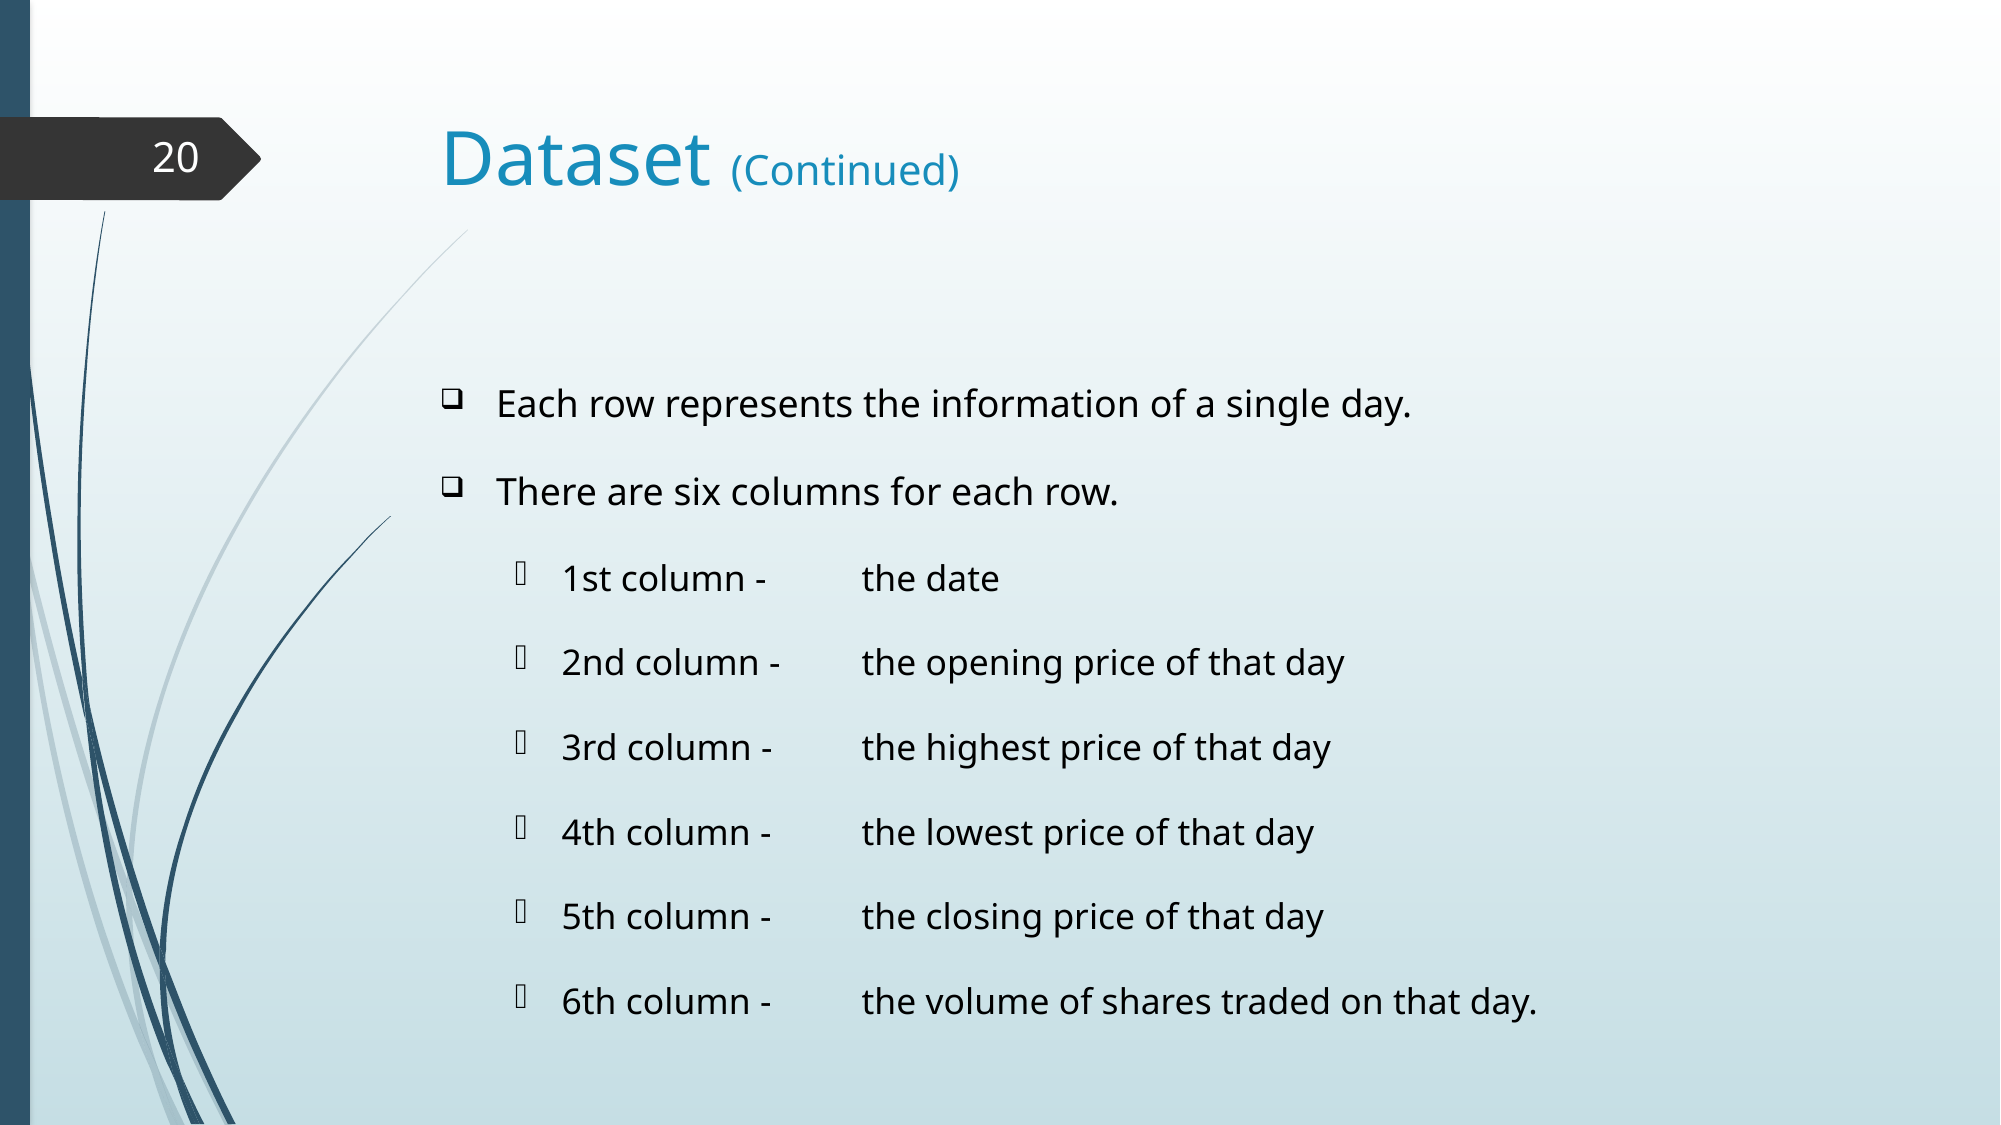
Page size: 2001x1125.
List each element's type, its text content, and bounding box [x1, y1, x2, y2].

title Dataset (Continued) [425, 102, 1888, 313]
list Each row represents the information of a single day. There are six columns for each row. 1st column - the date 2nd column - the opening price of that day 3rd column - the highest price of that day 4th column - the lowest price of that day 5th column - the closing price of that day 6th column - the volume of shares traded on that day. [424, 350, 1888, 1066]
slide_number 20 [87, 129, 216, 190]
